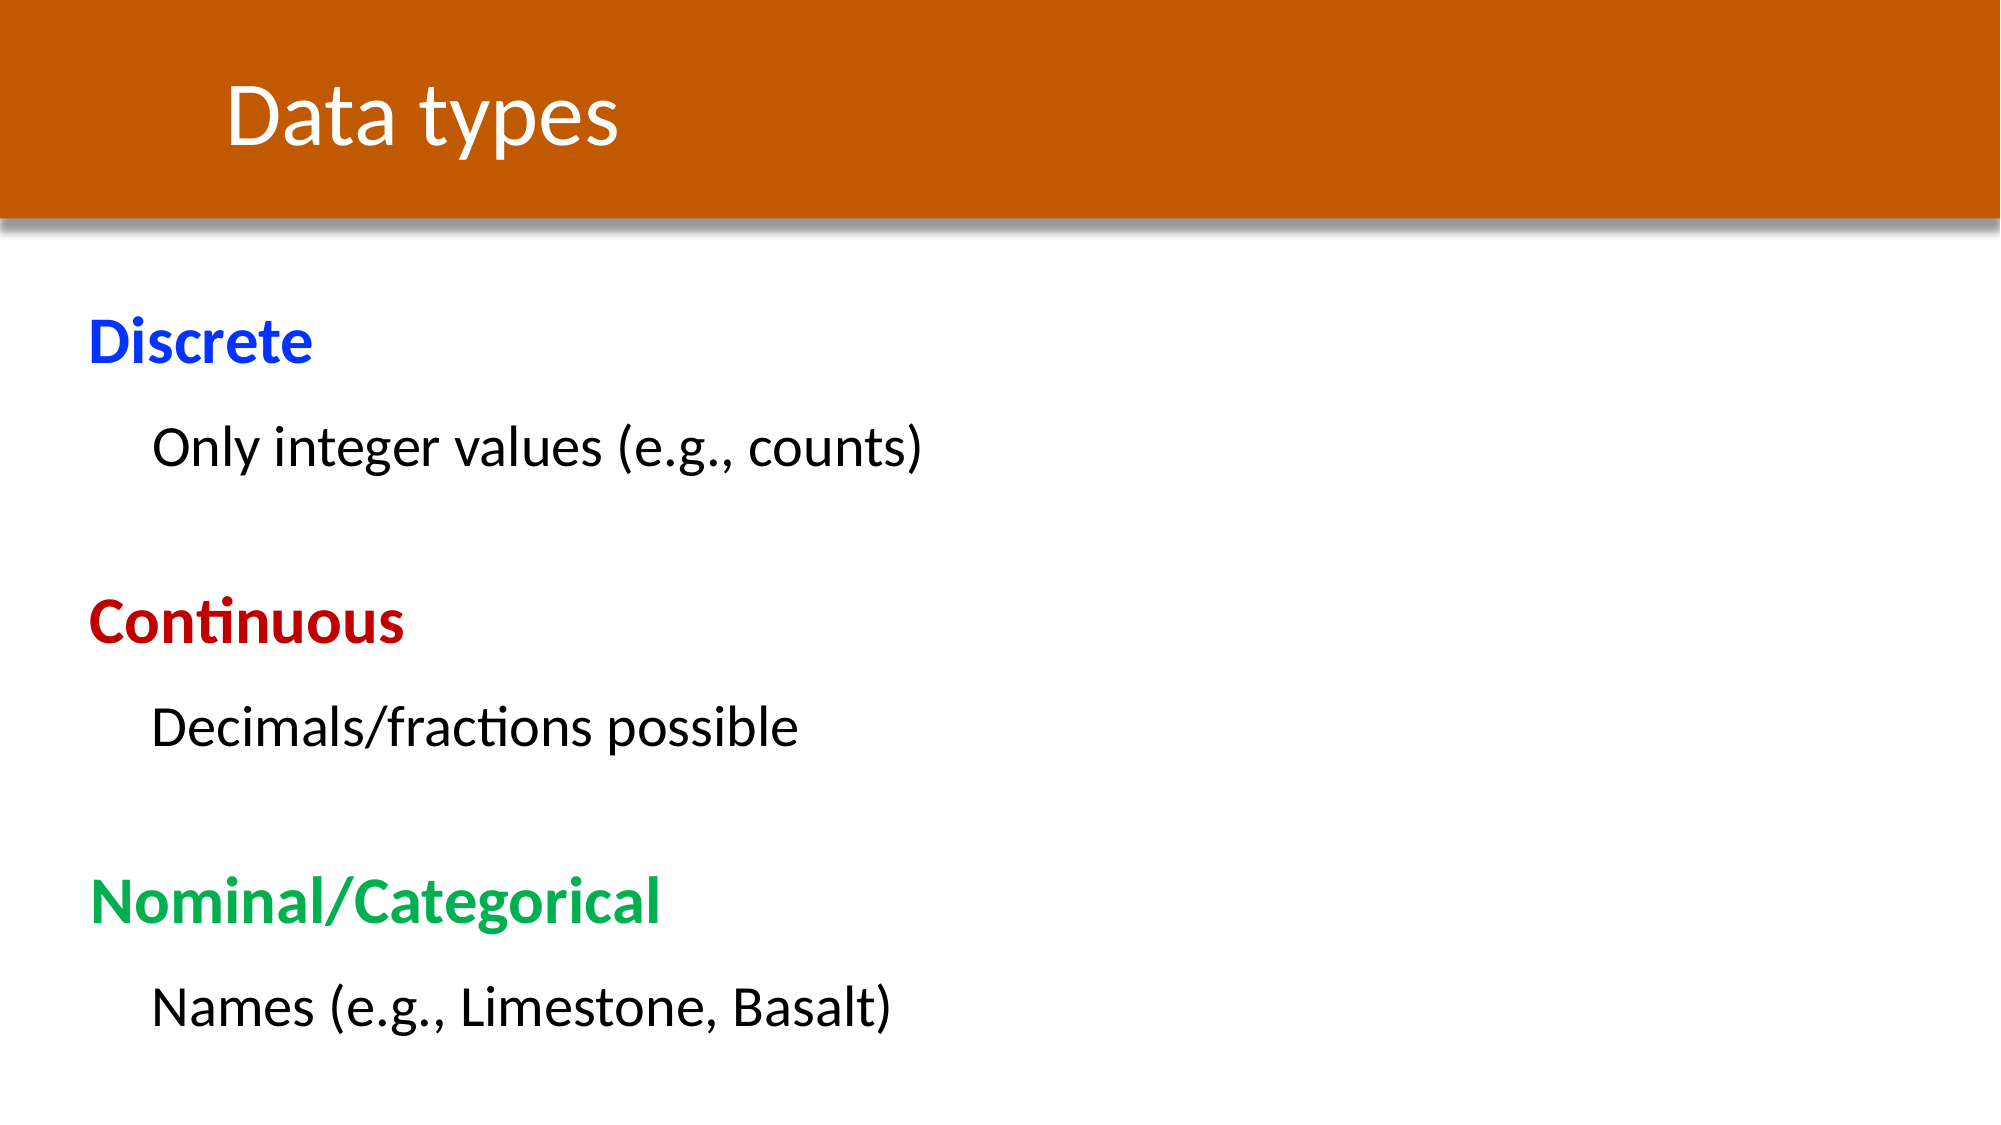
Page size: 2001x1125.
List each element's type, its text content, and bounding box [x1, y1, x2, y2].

text_box Data types [210, 17, 2000, 201]
text_box [0, 0, 2000, 219]
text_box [73, 289, 945, 487]
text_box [73, 569, 819, 767]
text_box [73, 849, 914, 1047]
